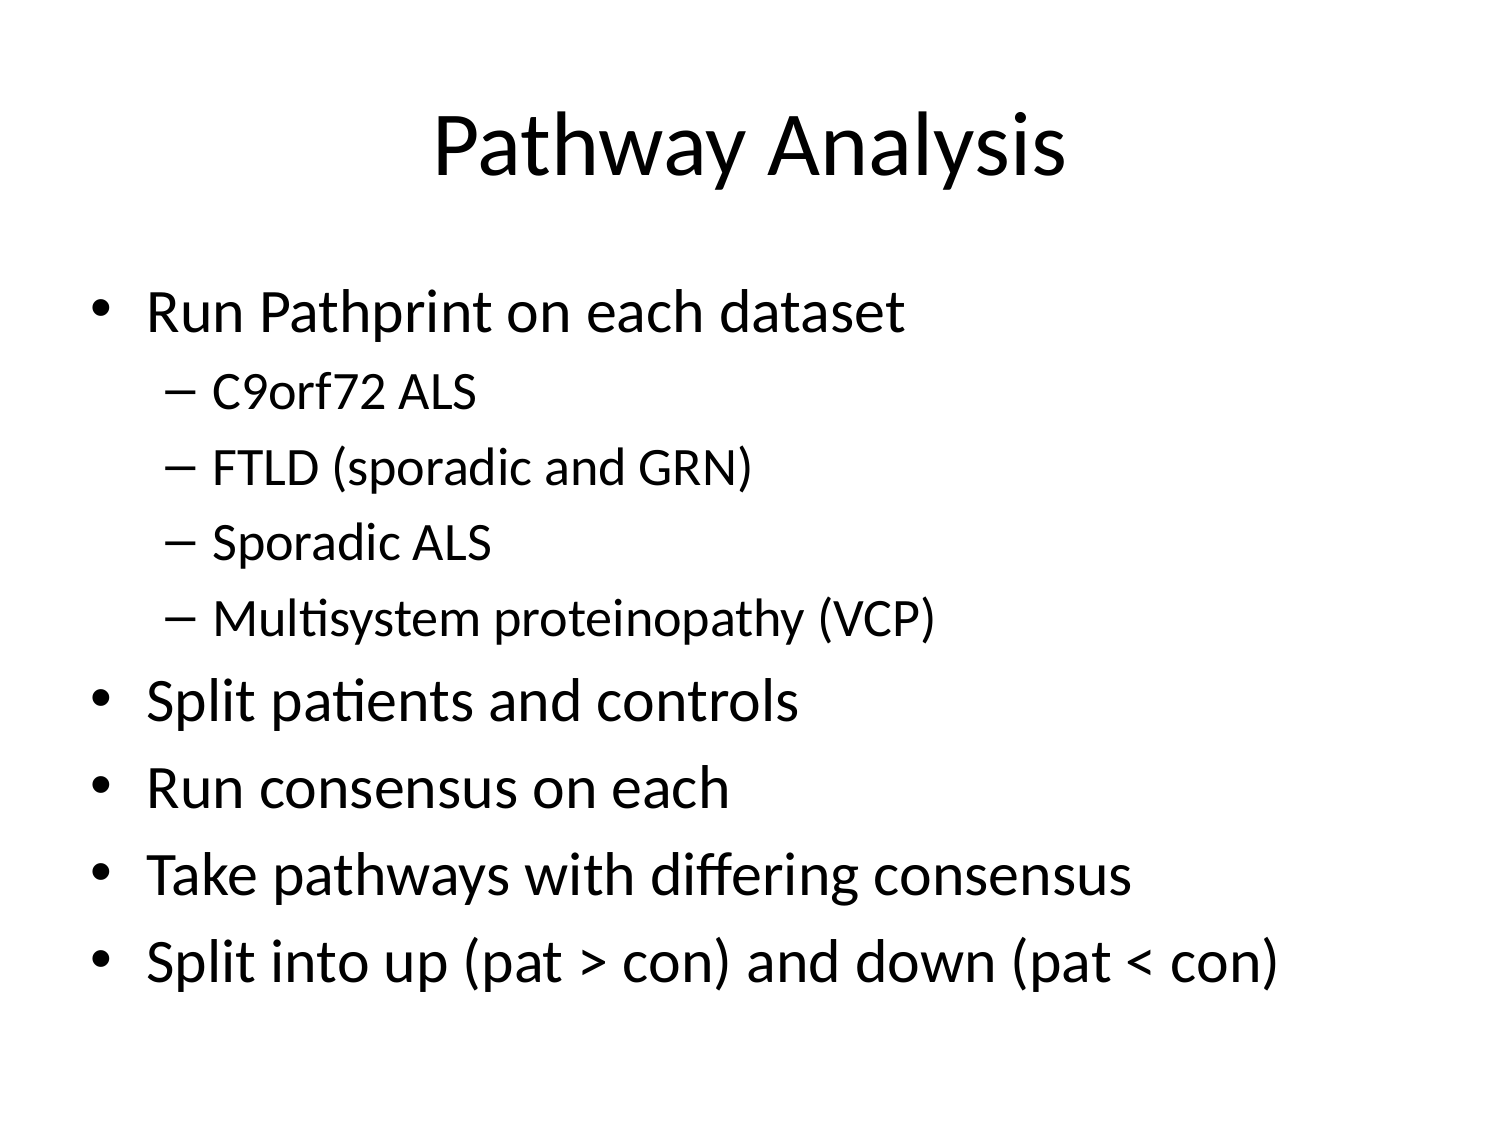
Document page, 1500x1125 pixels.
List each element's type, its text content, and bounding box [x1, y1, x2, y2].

list Run Pathprint on each dataset C9orf72 ALS FTLD (sporadic and GRN) Sporadic ALS Multisystem proteinopathy (VCP) Split patients and controls Run consensus on each Take pathways with differing consensus Split into up (pat > con) and down (pat < con) [75, 262, 1425, 1005]
title Pathway Analysis [75, 45, 1425, 233]
